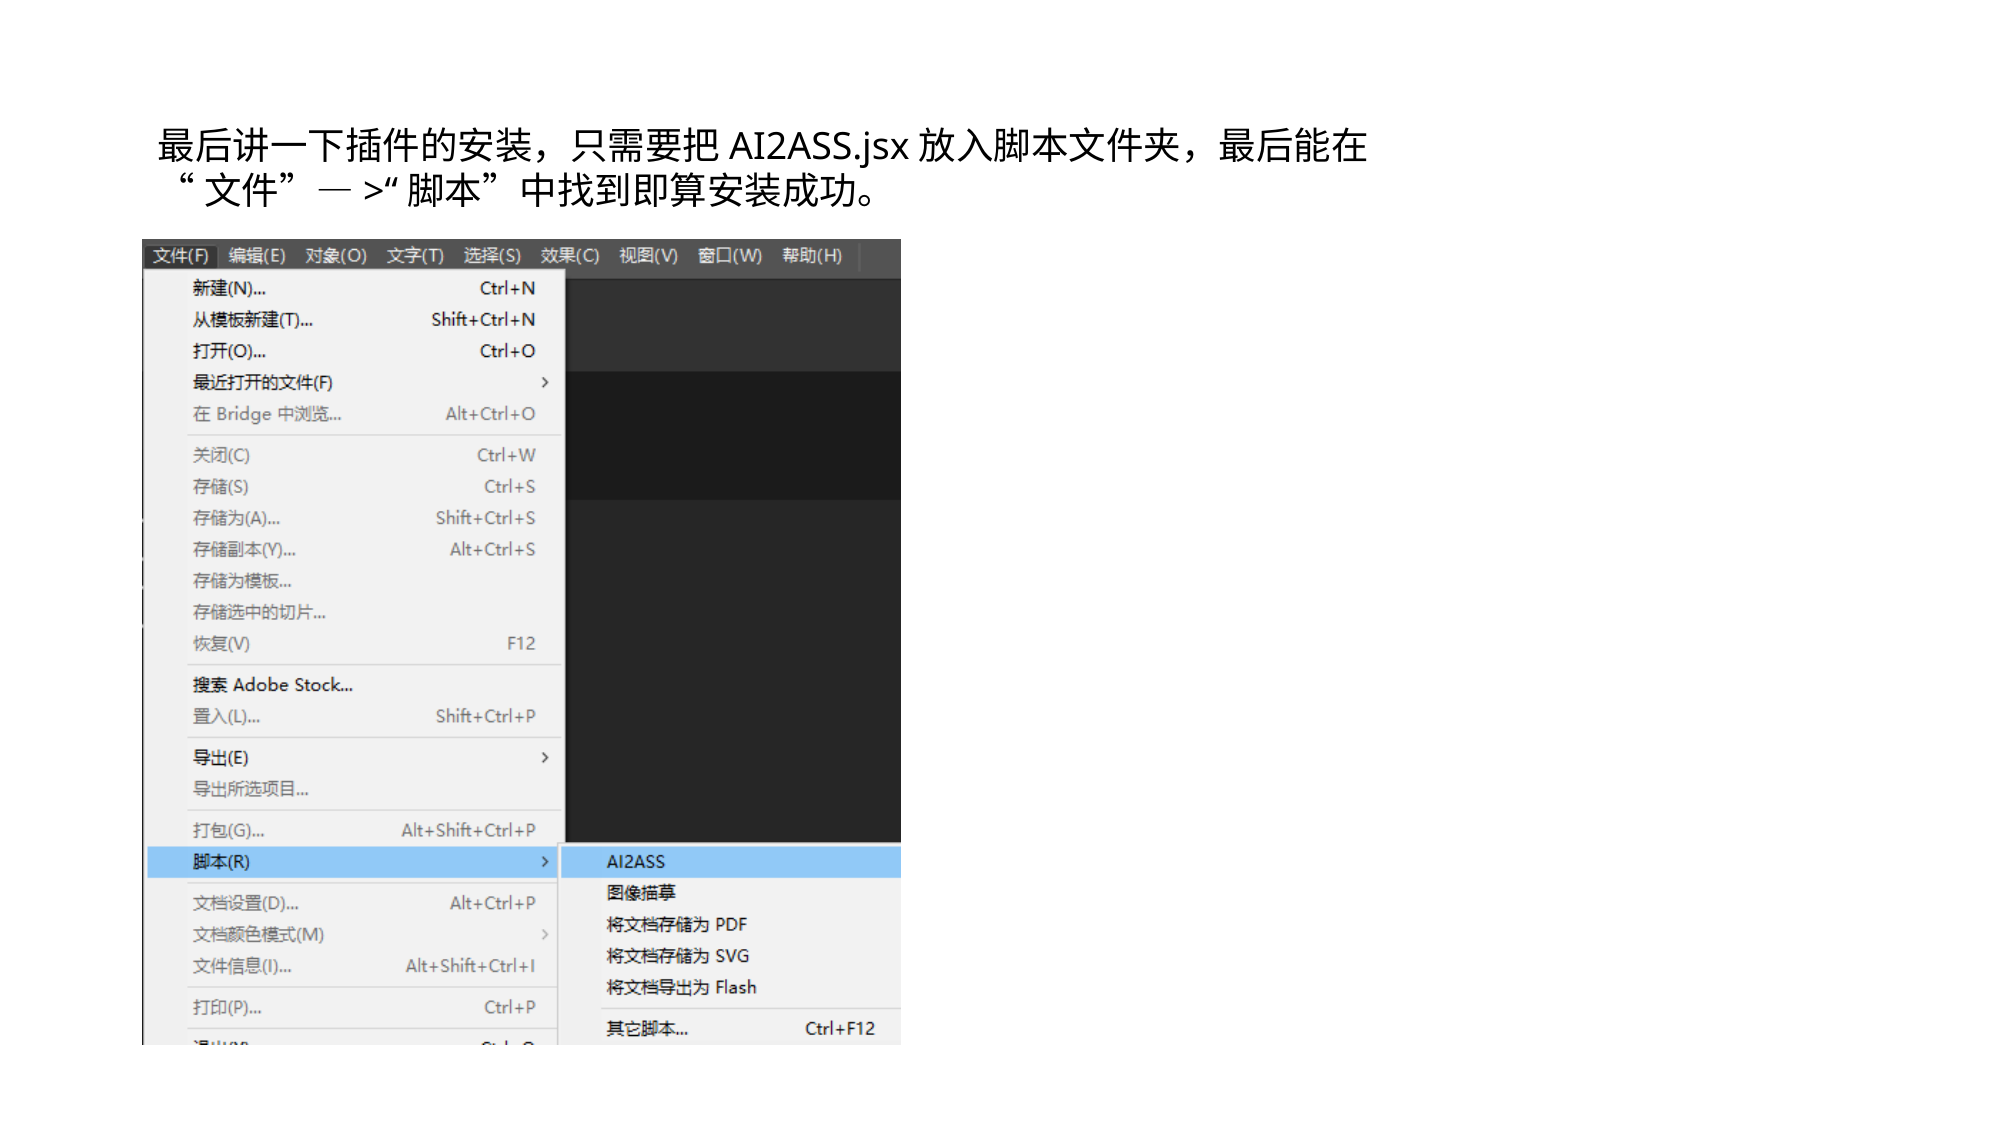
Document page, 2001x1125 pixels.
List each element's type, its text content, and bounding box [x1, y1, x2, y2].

picture [142, 239, 901, 1045]
text_box 最后讲一下插件的安装，只需要把AI2ASS.jsx放入脚本文件夹，最后能在 “文件”—>“脚本”中找到即算安装成功。 [142, 114, 1545, 220]
